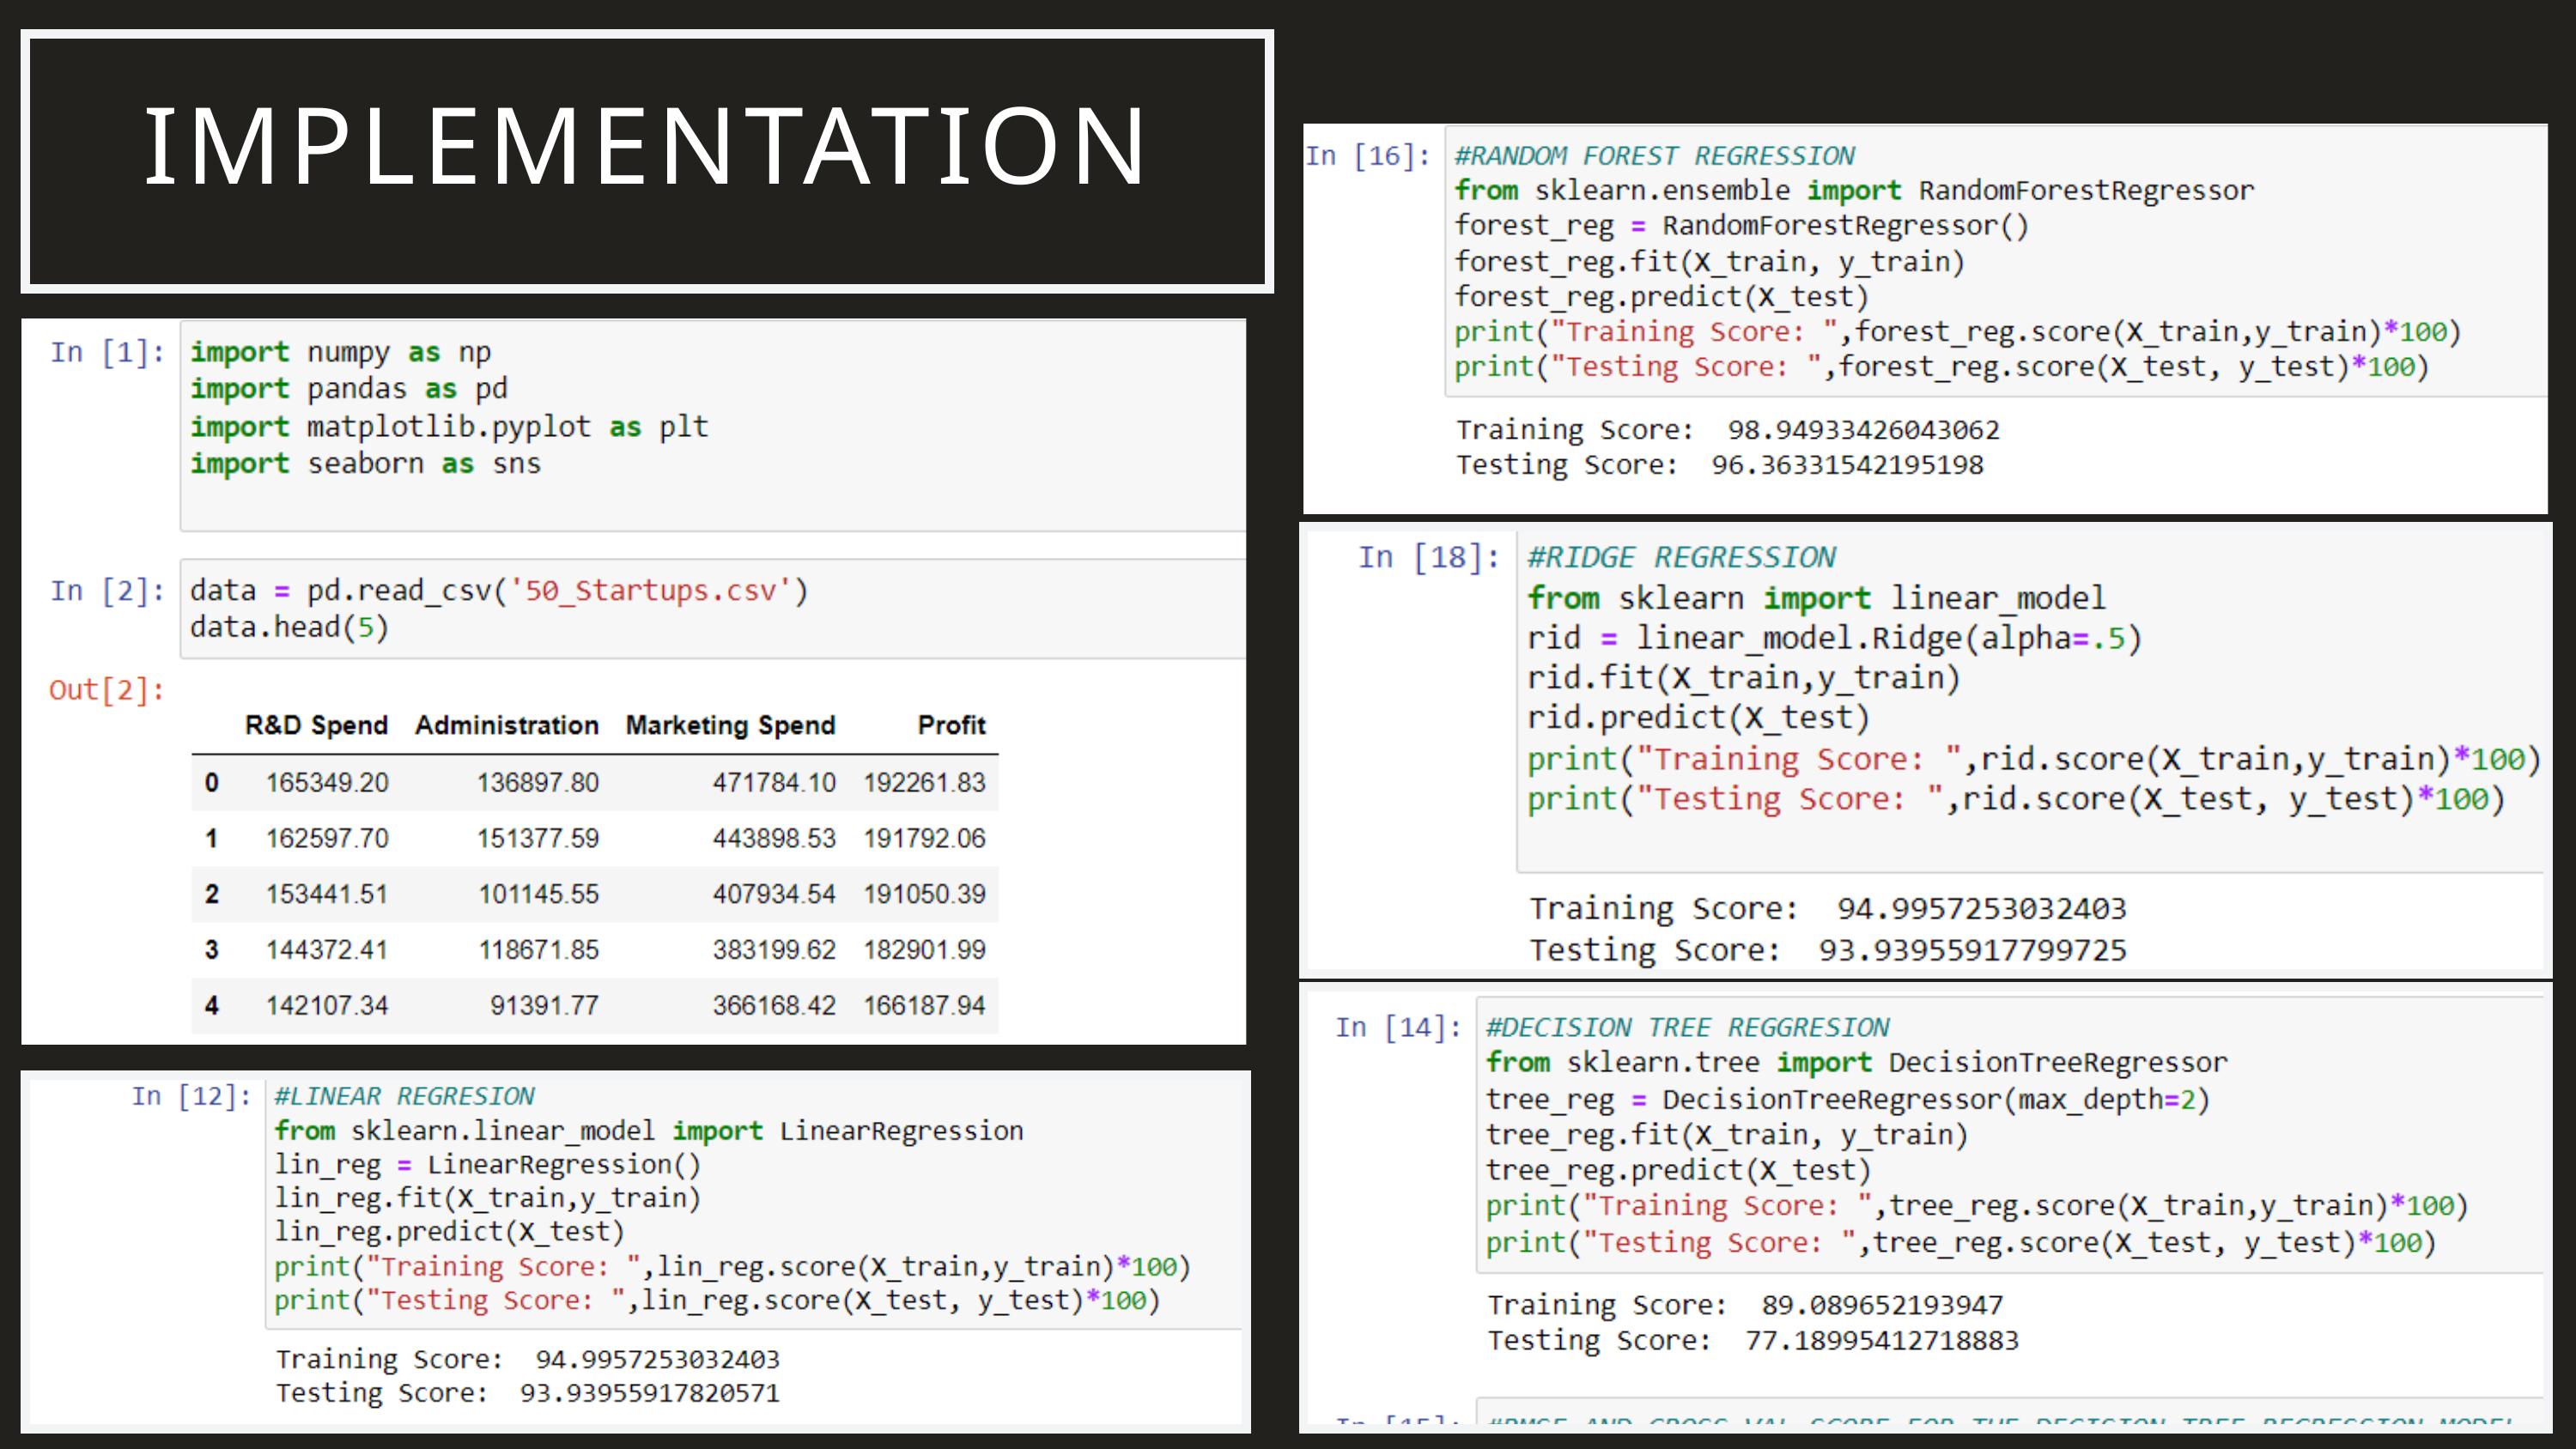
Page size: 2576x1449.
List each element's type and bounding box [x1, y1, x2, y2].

text_box [1303, 526, 2549, 974]
text_box [24, 33, 1270, 289]
text_box [25, 1075, 1247, 1429]
text_box [21, 318, 1247, 1045]
text_box [1303, 124, 2549, 514]
text_box [1303, 986, 2549, 1429]
